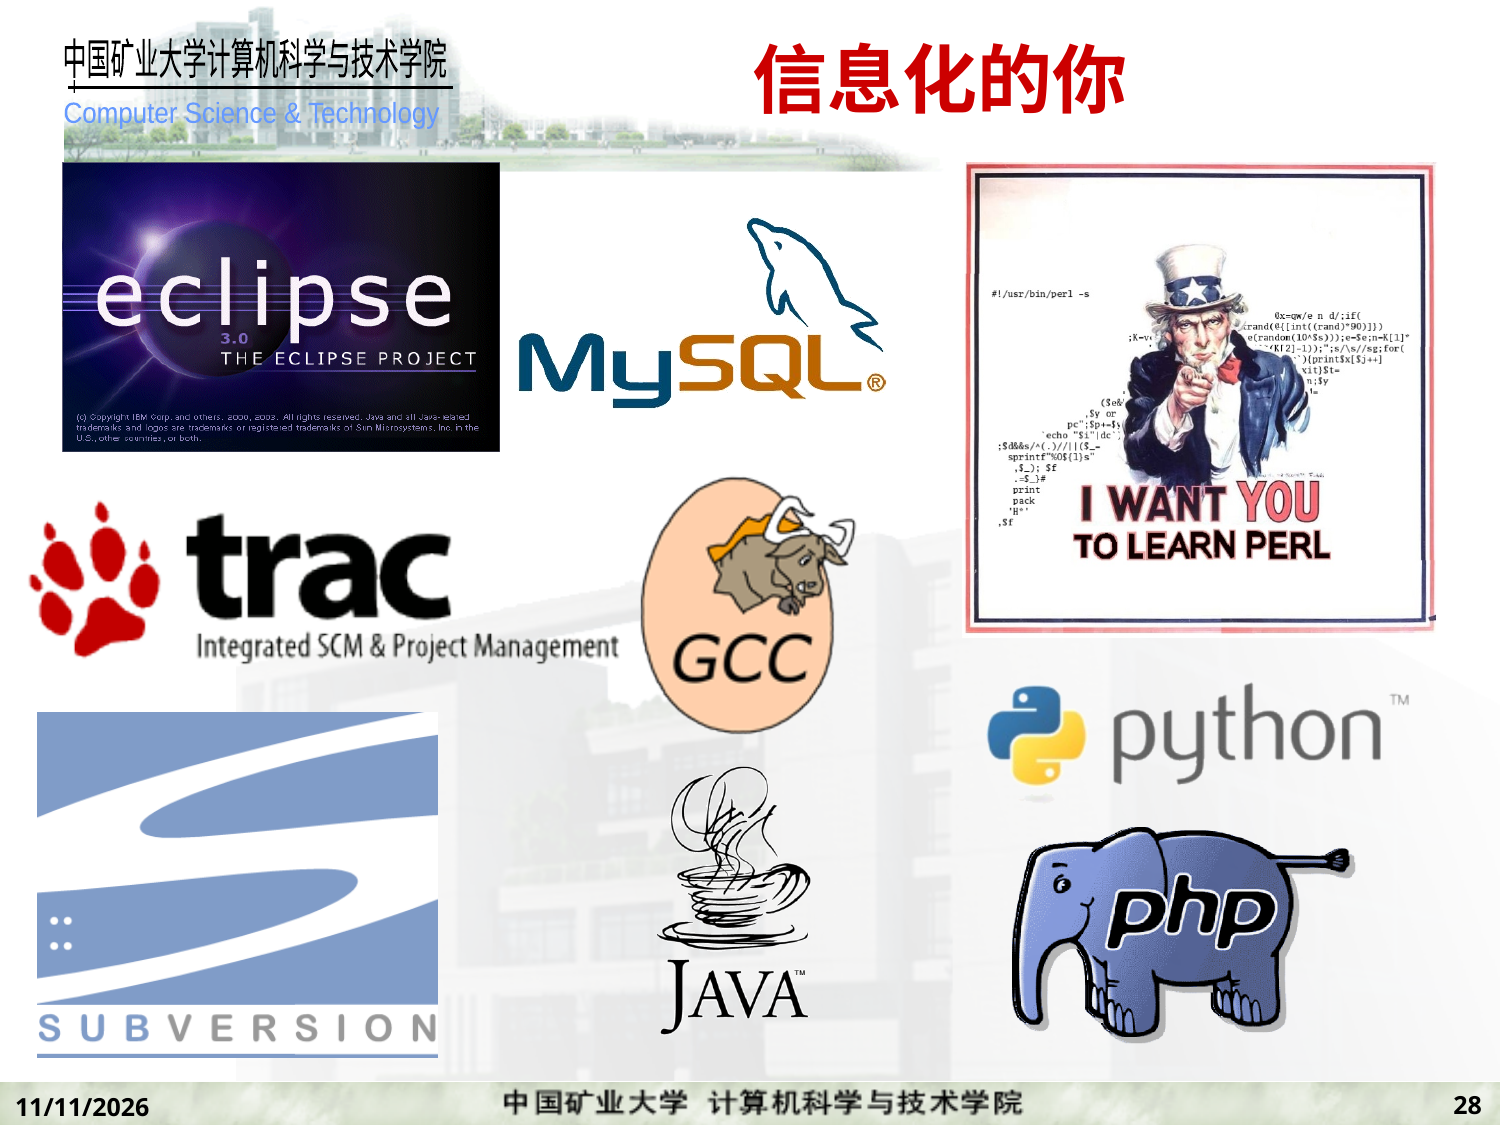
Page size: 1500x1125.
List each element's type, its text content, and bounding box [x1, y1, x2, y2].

picture [637, 762, 818, 1038]
picture [0, 1082, 1364, 1125]
picture [62, 0, 954, 452]
picture [24, 488, 626, 676]
picture [37, 712, 438, 1059]
picture [637, 474, 859, 740]
slide_number 28 [1364, 1082, 1500, 1125]
picture [76, 50, 82, 60]
picture [962, 162, 1438, 638]
title 信息化的你 [478, 14, 1402, 141]
picture [918, 657, 1451, 1050]
picture [67, 50, 73, 60]
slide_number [0, 1083, 313, 1125]
